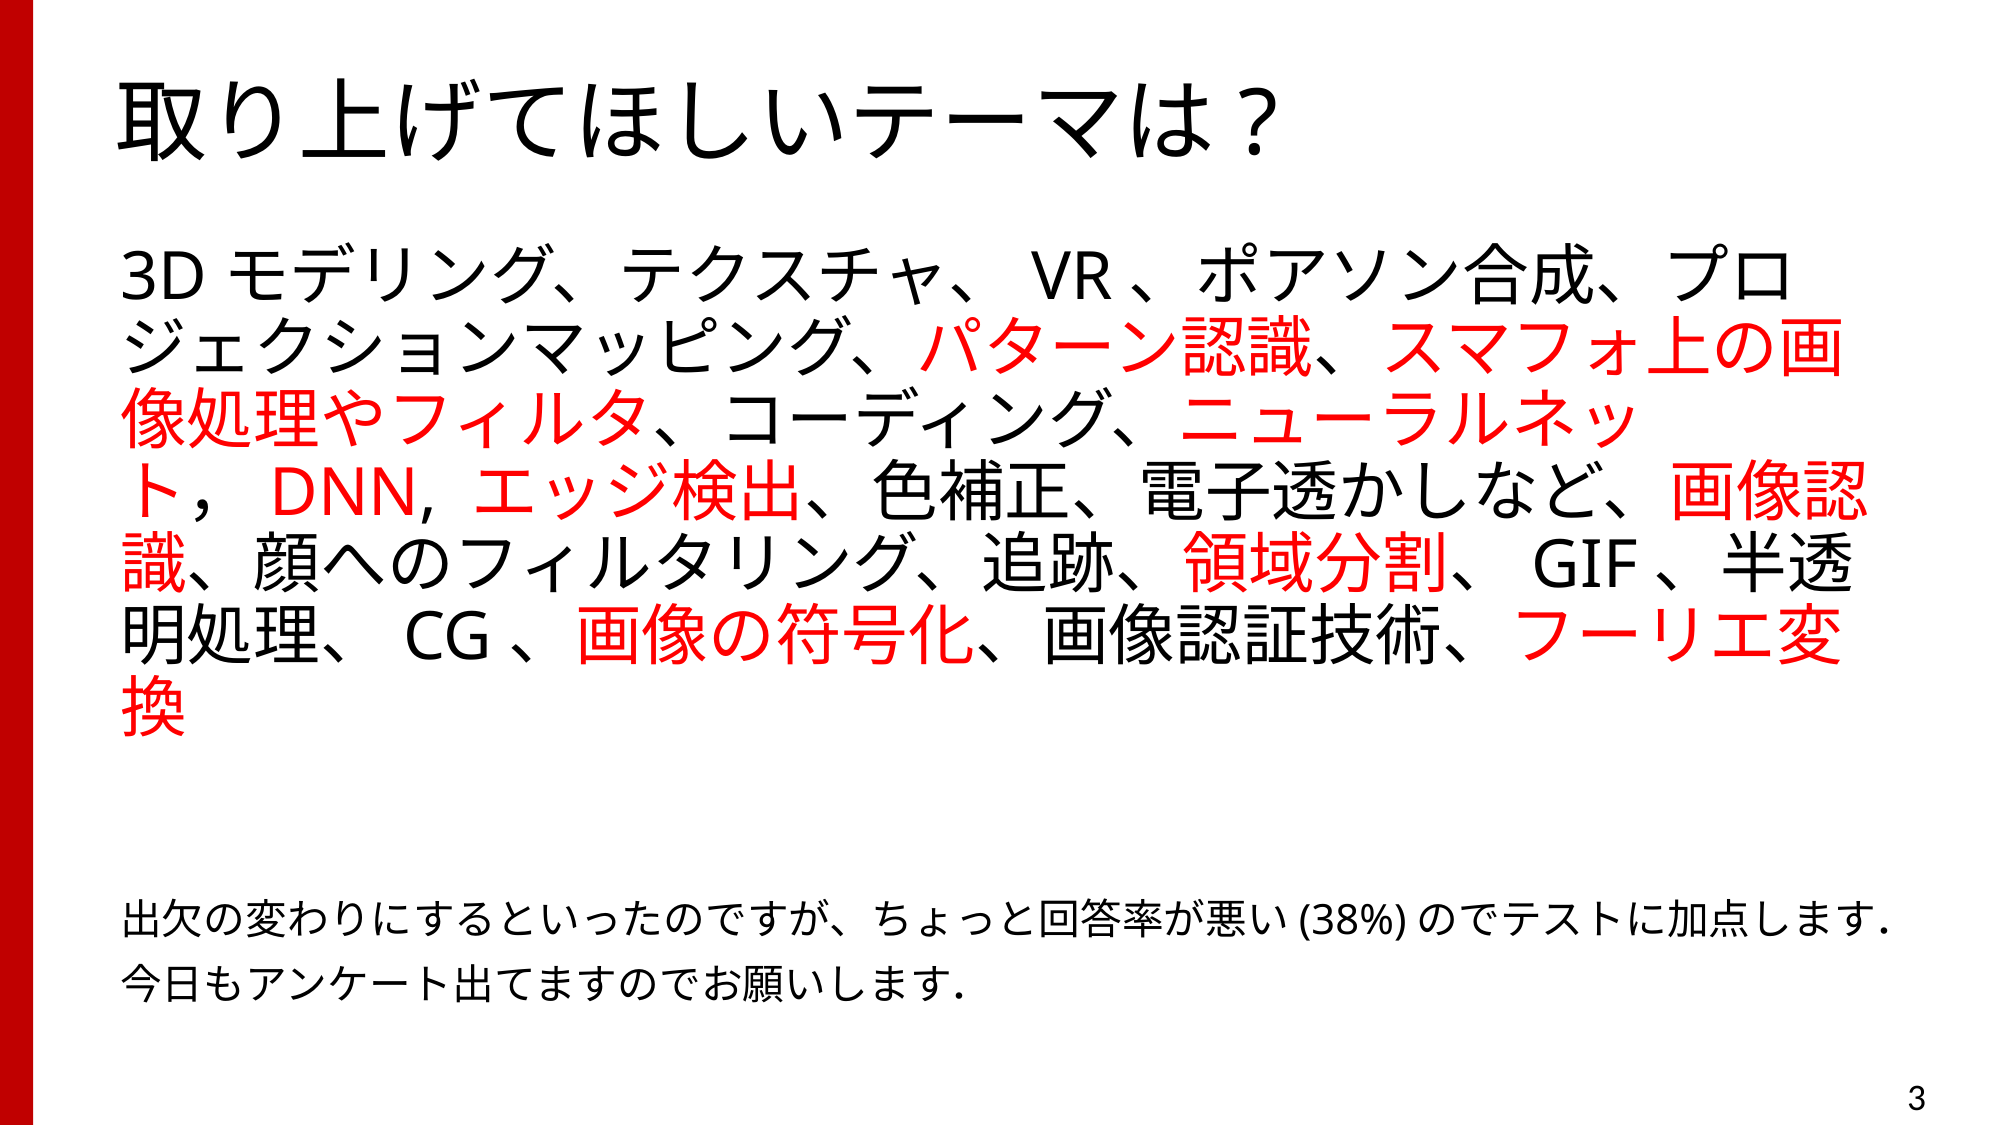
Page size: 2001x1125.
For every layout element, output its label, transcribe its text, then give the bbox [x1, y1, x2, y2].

slide_number 3 [1892, 1065, 2000, 1125]
list 3Dモデリング、テクスチャ、VR、ポアソン合成、プロジェクションマッピング、パターン認識、スマフォ上の画像処理やフィルタ、コーディング、ニューラルネット，DNN, エッジ検出、色補正、電子透かしなど、画像認識、顔へのフィルタリング、追跡、領域分割、GIF、半透明処理、CG、画像の符号化、画像認証技術、フーリエ変換 出欠の変わりにするといったのですが、ちょっと回答率が悪い(38%)のでテストに加点します． 今日もアンケート出てますのでお願いします． [105, 234, 1912, 1065]
title 取り上げてほしいテーマは? [100, 64, 1917, 185]
